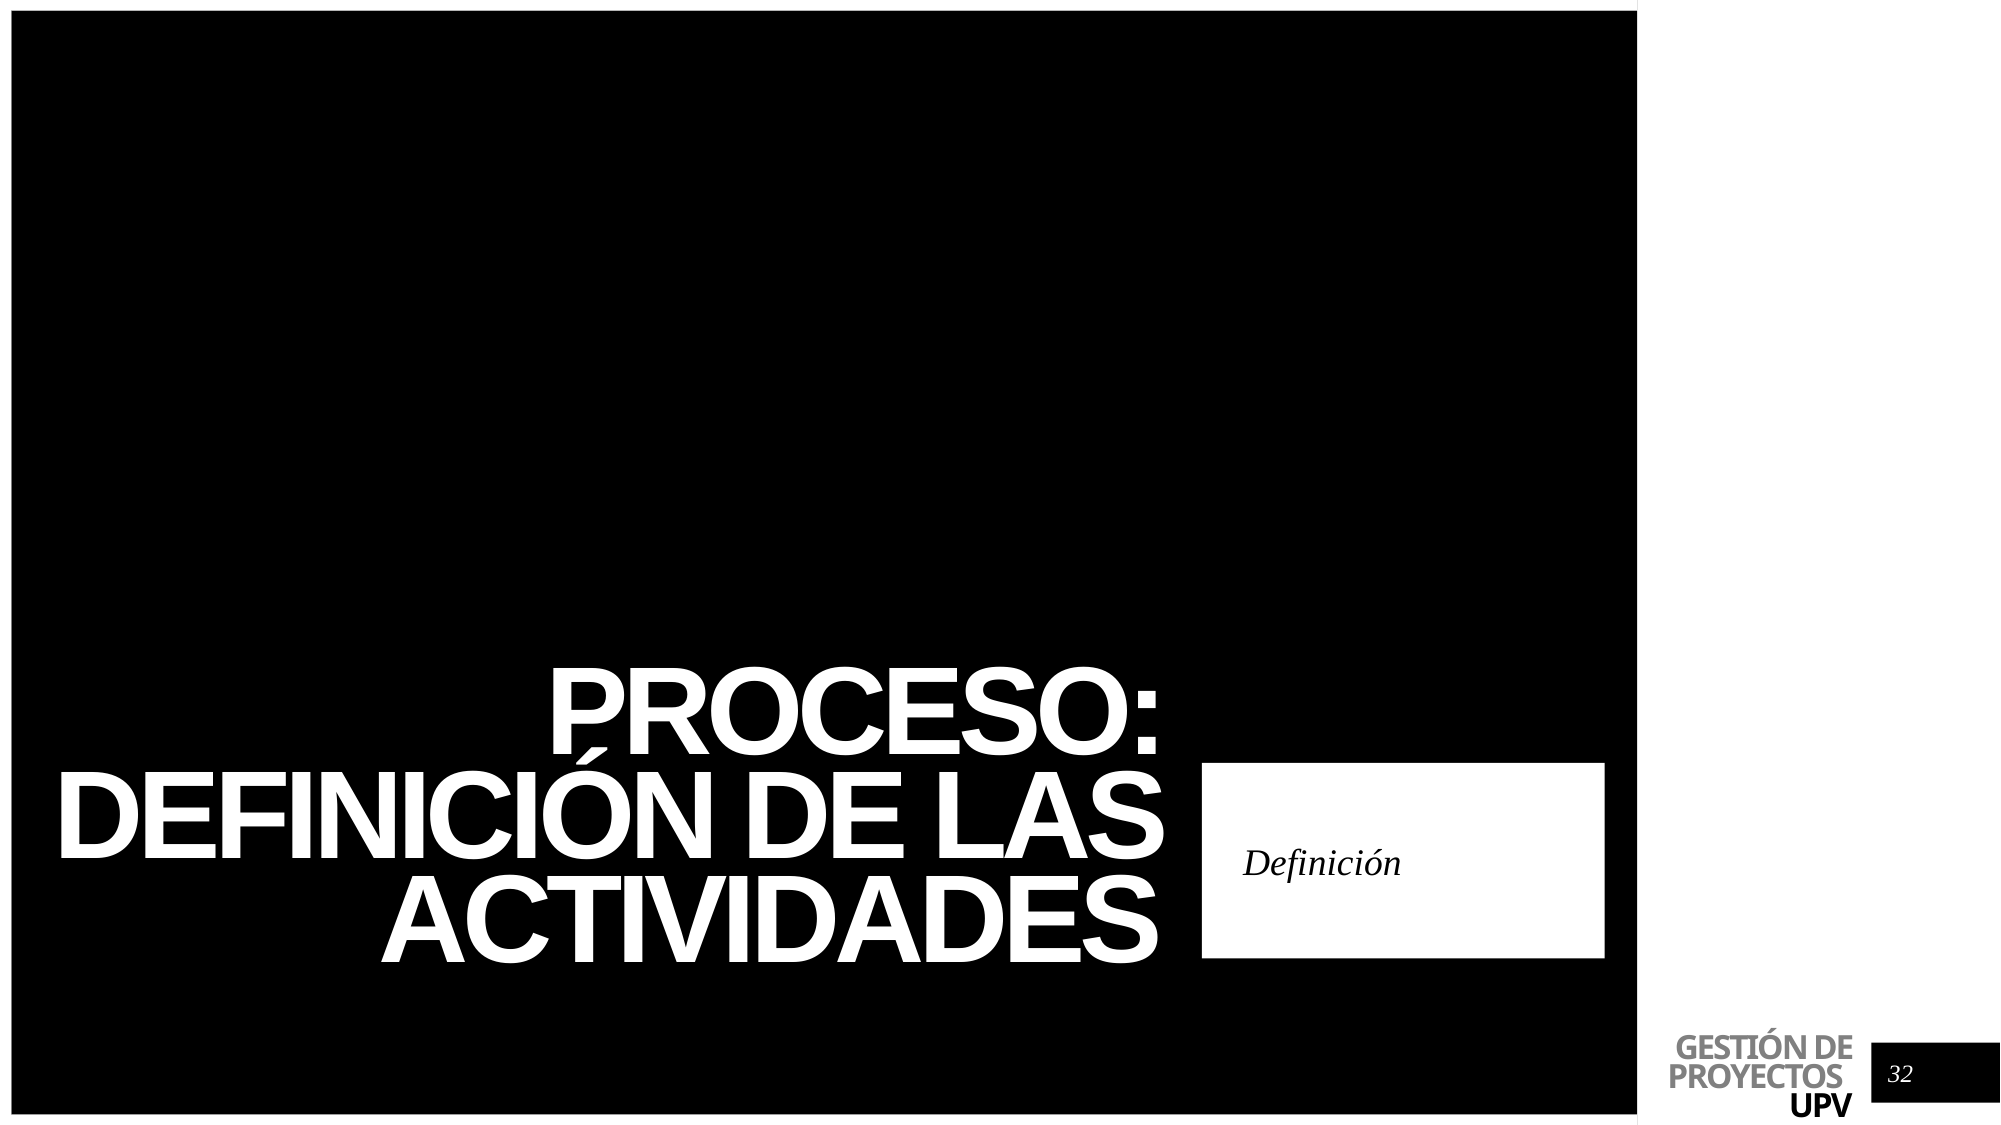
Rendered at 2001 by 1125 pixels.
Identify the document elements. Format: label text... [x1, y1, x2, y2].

slide_number 32 [1877, 1050, 1924, 1096]
title Proceso: definición de las actividades [47, 712, 1163, 988]
subtitle Definición [1201, 762, 1605, 959]
